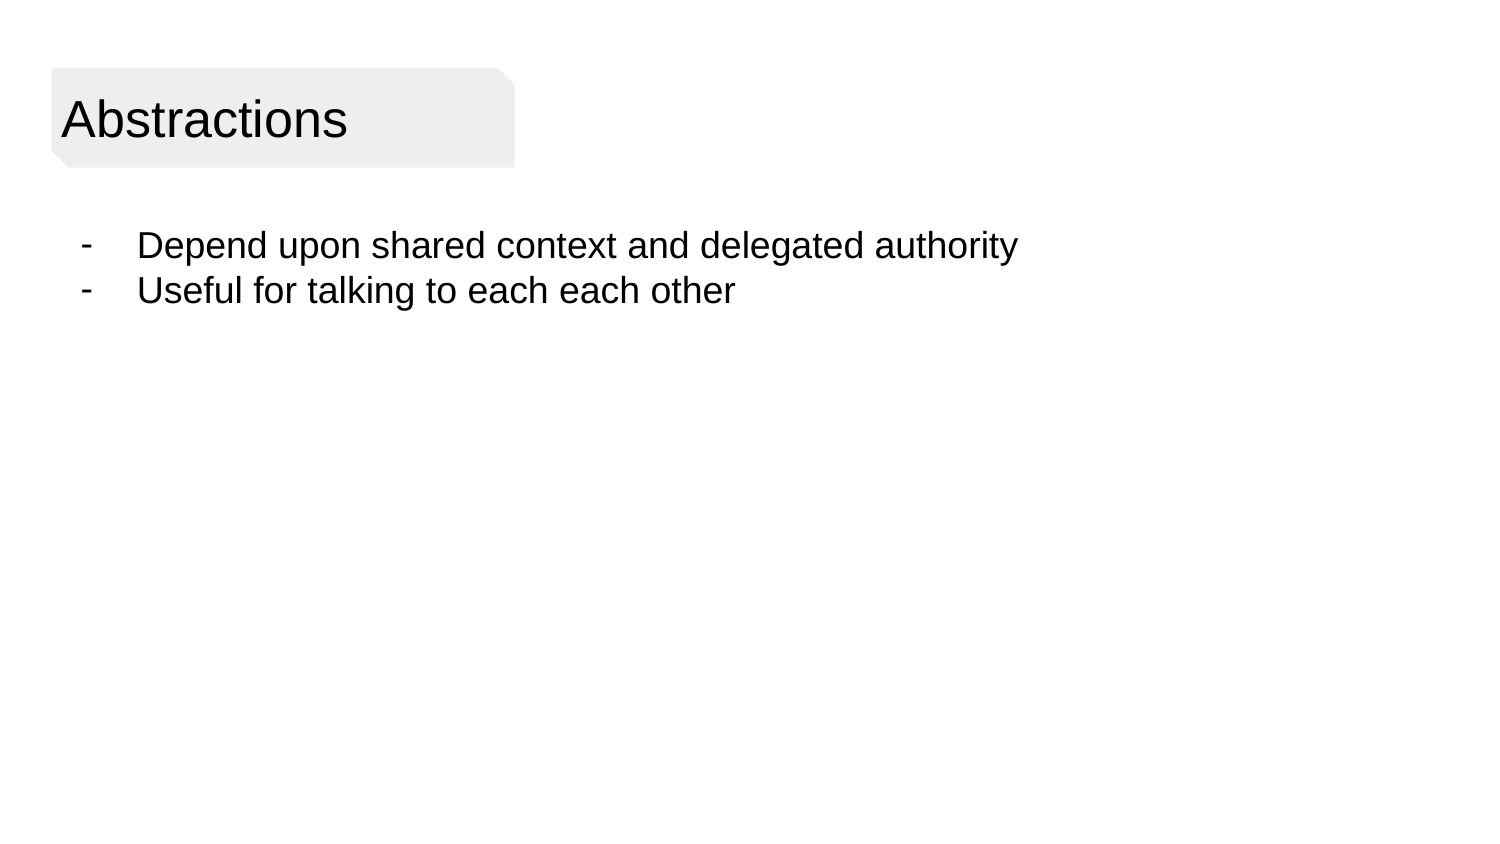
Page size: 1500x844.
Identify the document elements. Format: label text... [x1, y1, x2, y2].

text_box Depend upon shared context and delegated authority Useful for talking to each each other [46, 206, 1096, 815]
text_box [64, 165, 516, 169]
title Abstractions [46, 70, 560, 165]
